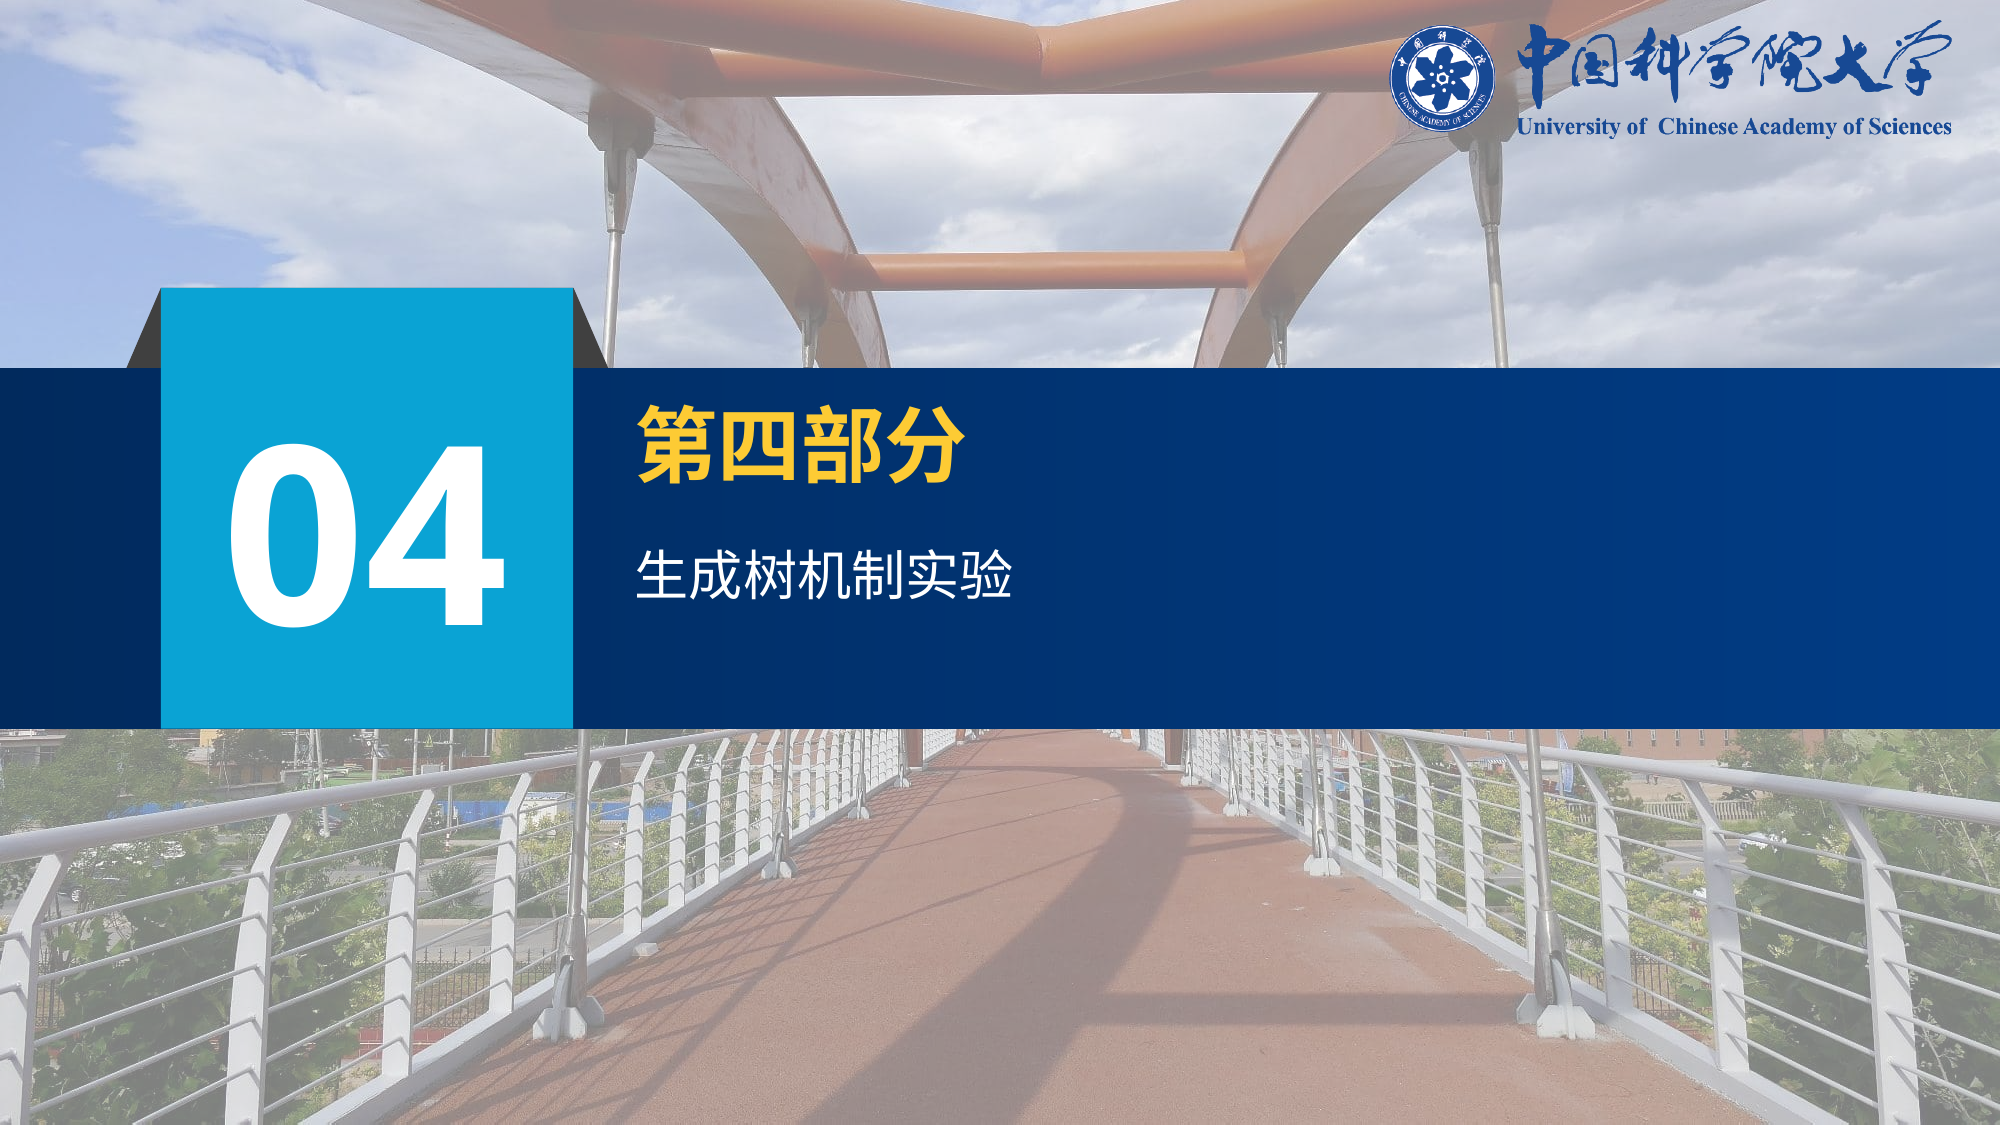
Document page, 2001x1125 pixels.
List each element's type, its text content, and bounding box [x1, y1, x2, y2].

text_box 04 [207, 368, 524, 683]
text_box 生成树机制实验 [619, 501, 1541, 614]
text_box [574, 368, 2000, 729]
text_box [0, 368, 160, 729]
text_box 第四部分 [619, 385, 1524, 501]
text_box [126, 289, 160, 368]
text_box [574, 288, 609, 368]
picture [1389, 20, 1952, 139]
text_box [160, 287, 574, 729]
